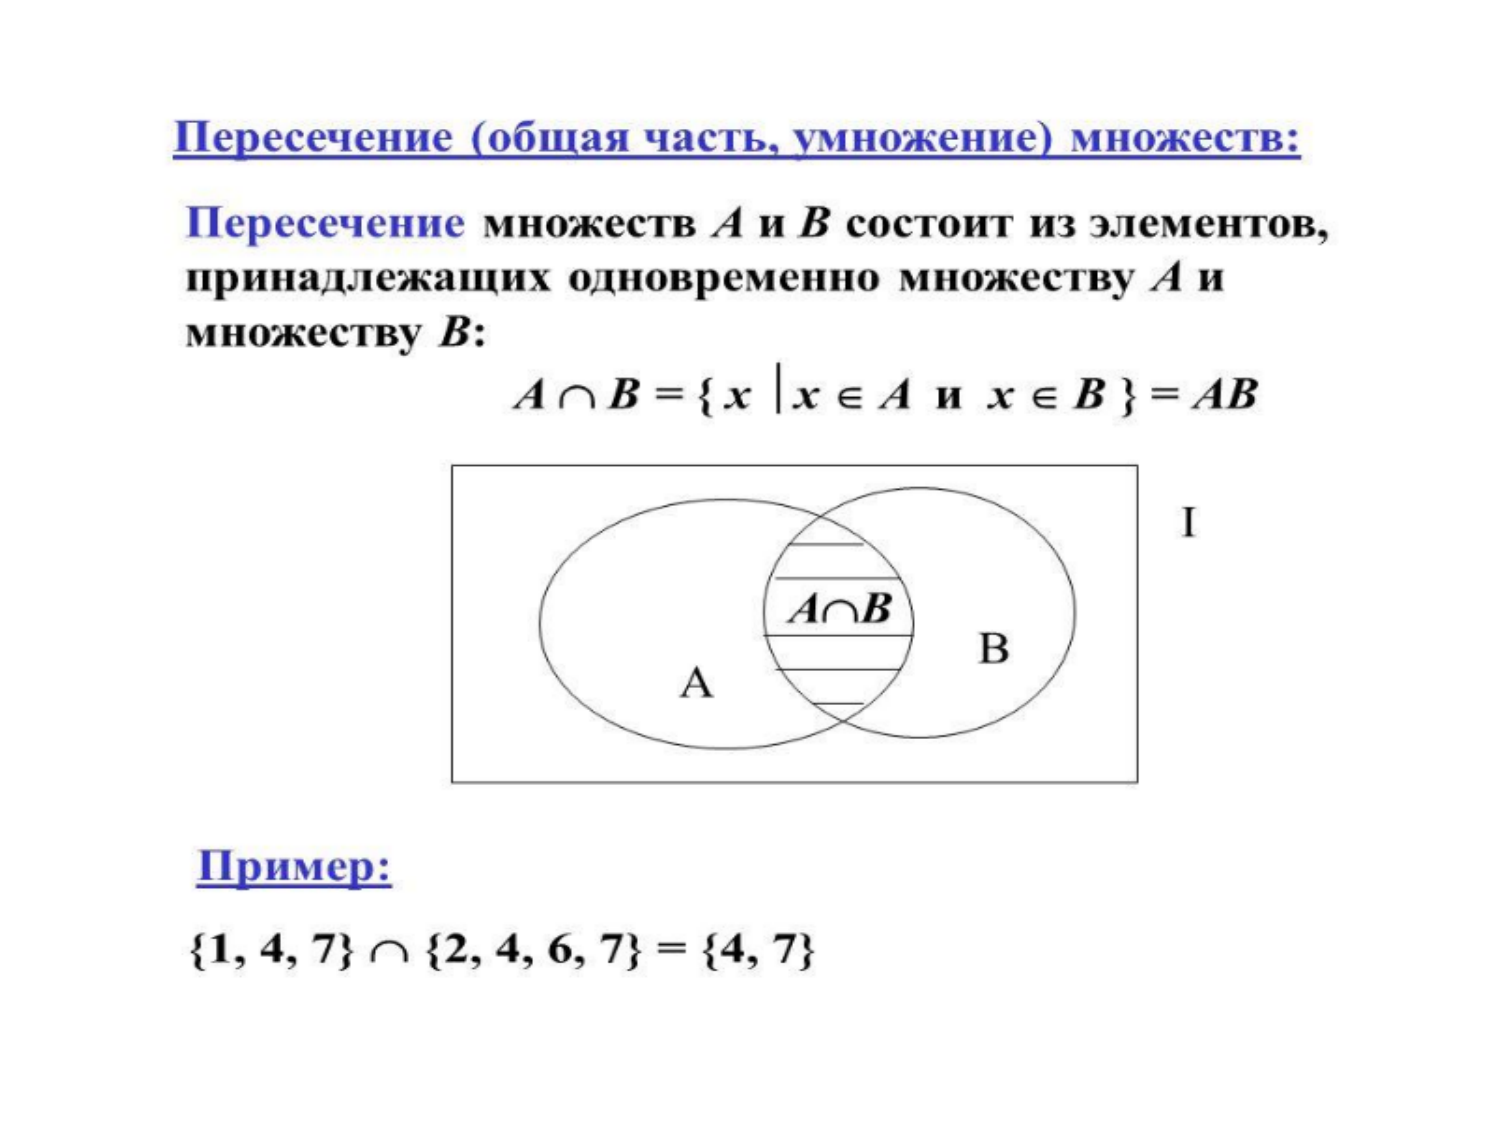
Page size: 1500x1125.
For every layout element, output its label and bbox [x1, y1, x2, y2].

picture [128, 70, 1360, 985]
